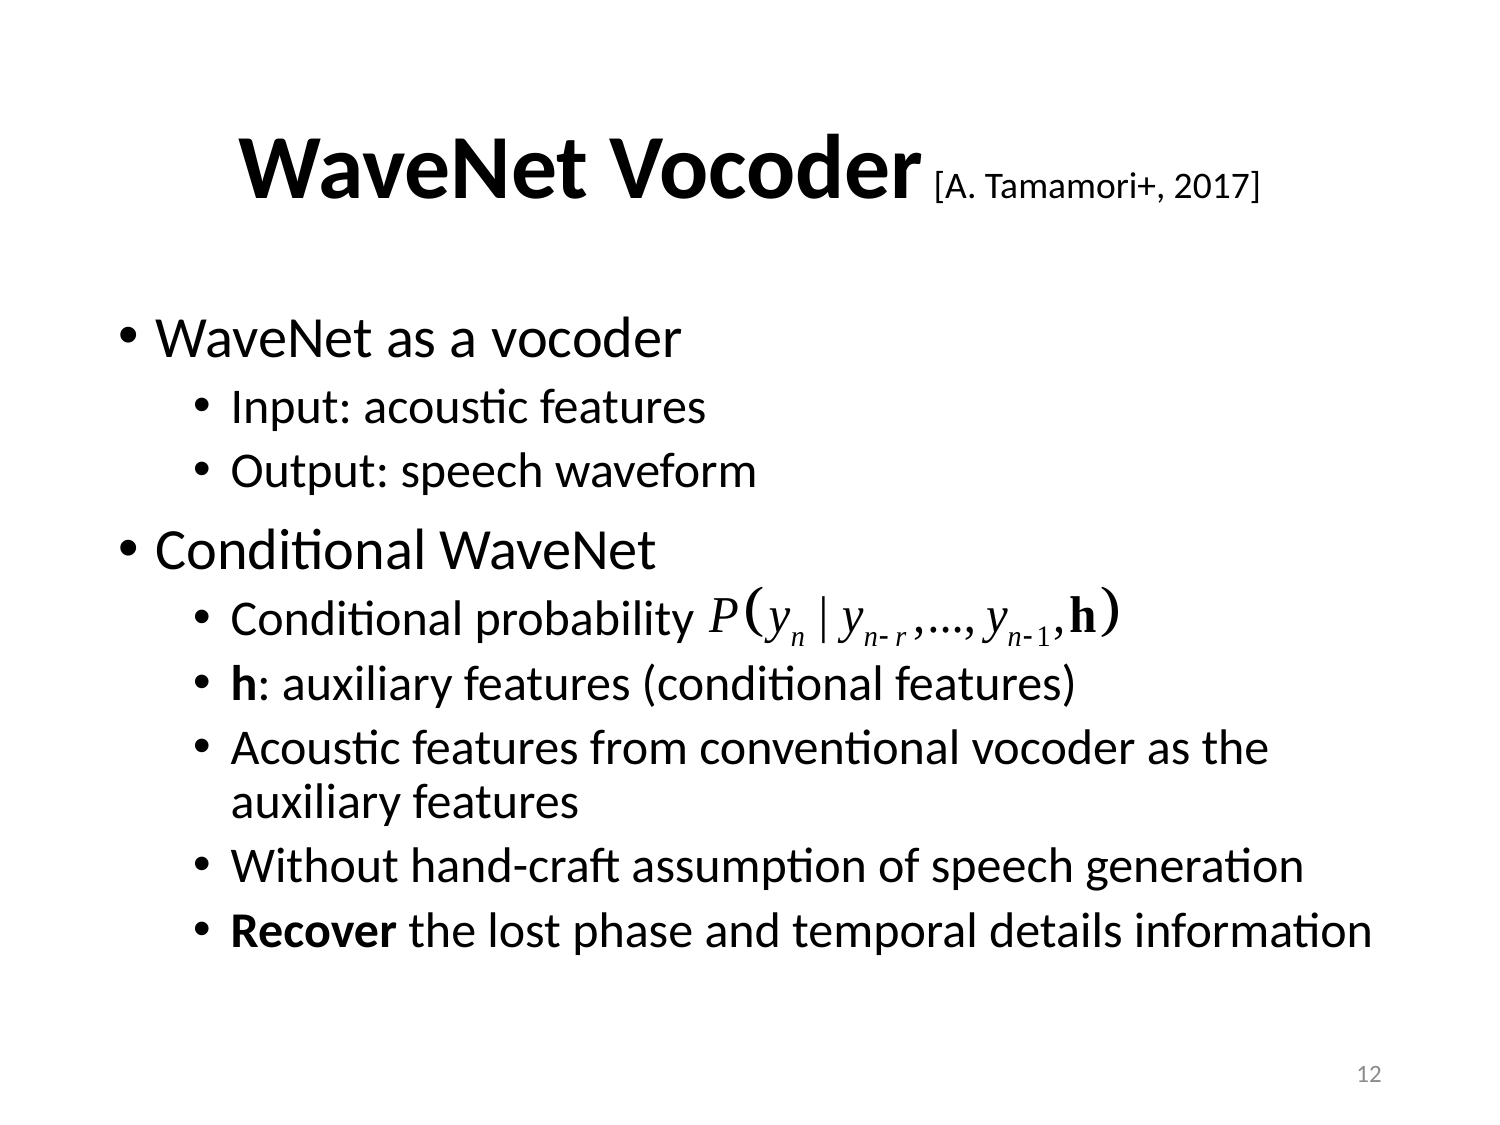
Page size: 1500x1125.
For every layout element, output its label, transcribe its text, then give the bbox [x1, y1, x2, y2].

slide_number 11 [1059, 1042, 1397, 1103]
title WaveNet Vocoder [A. Tamamori+, 2017] [103, 59, 1397, 278]
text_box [704, 583, 1119, 657]
list WaveNet as a vocoder Input: acoustic features Output: speech waveform Conditional WaveNet Conditional probability h: auxiliary features (conditional features) Acoustic features from conventional vocoder as the auxiliary features Without hand-craft assumption of speech generation Recover the lost phase and temporal details information [103, 299, 1397, 1014]
